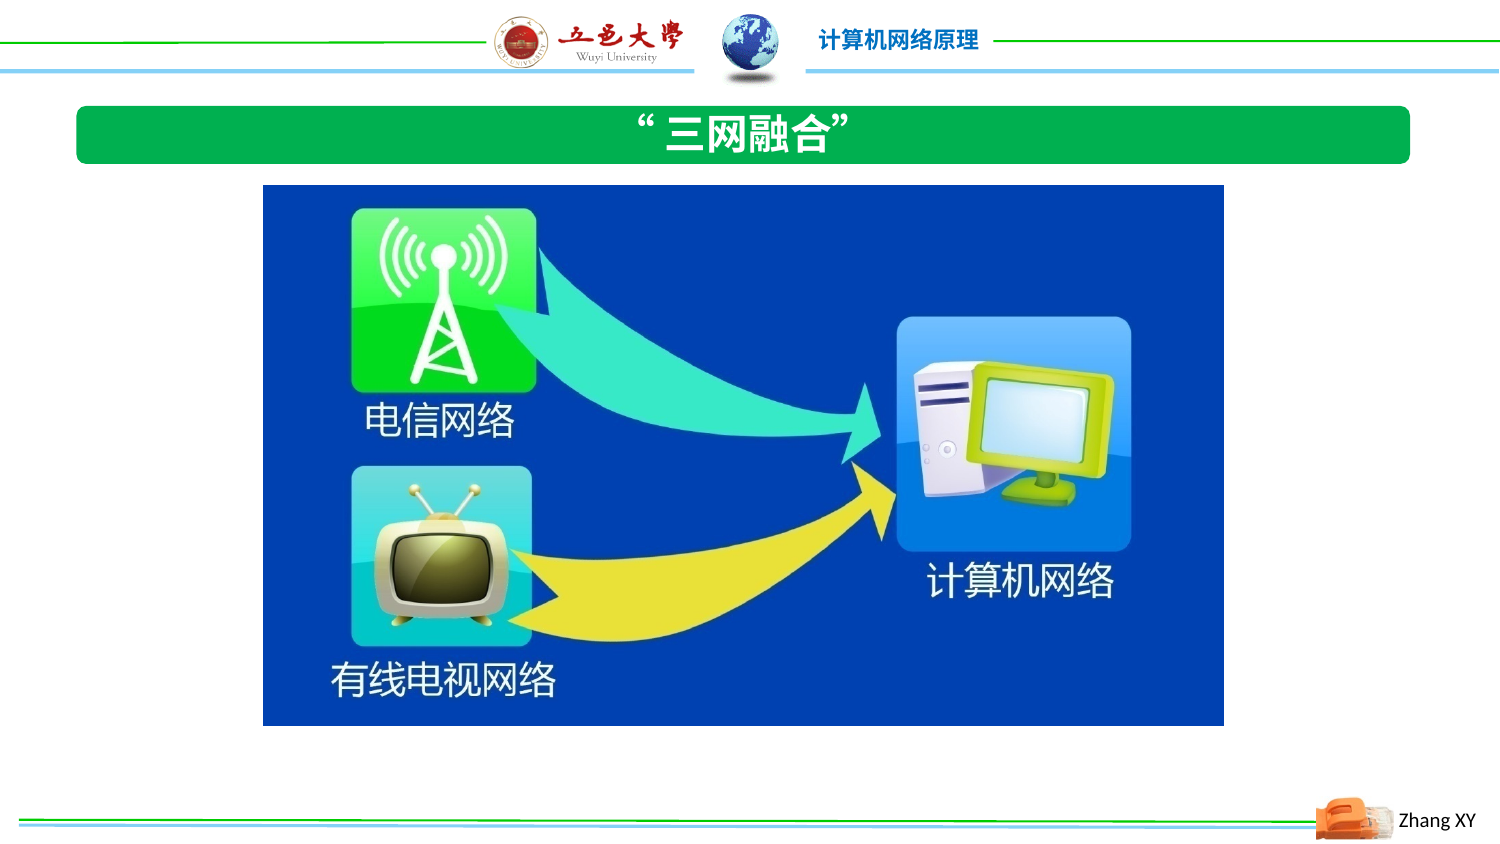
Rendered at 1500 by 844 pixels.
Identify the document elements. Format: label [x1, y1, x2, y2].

picture [262, 184, 1224, 726]
picture [720, 12, 780, 88]
picture [1316, 796, 1394, 840]
picture [494, 15, 697, 69]
text_box [76, 100, 1411, 167]
